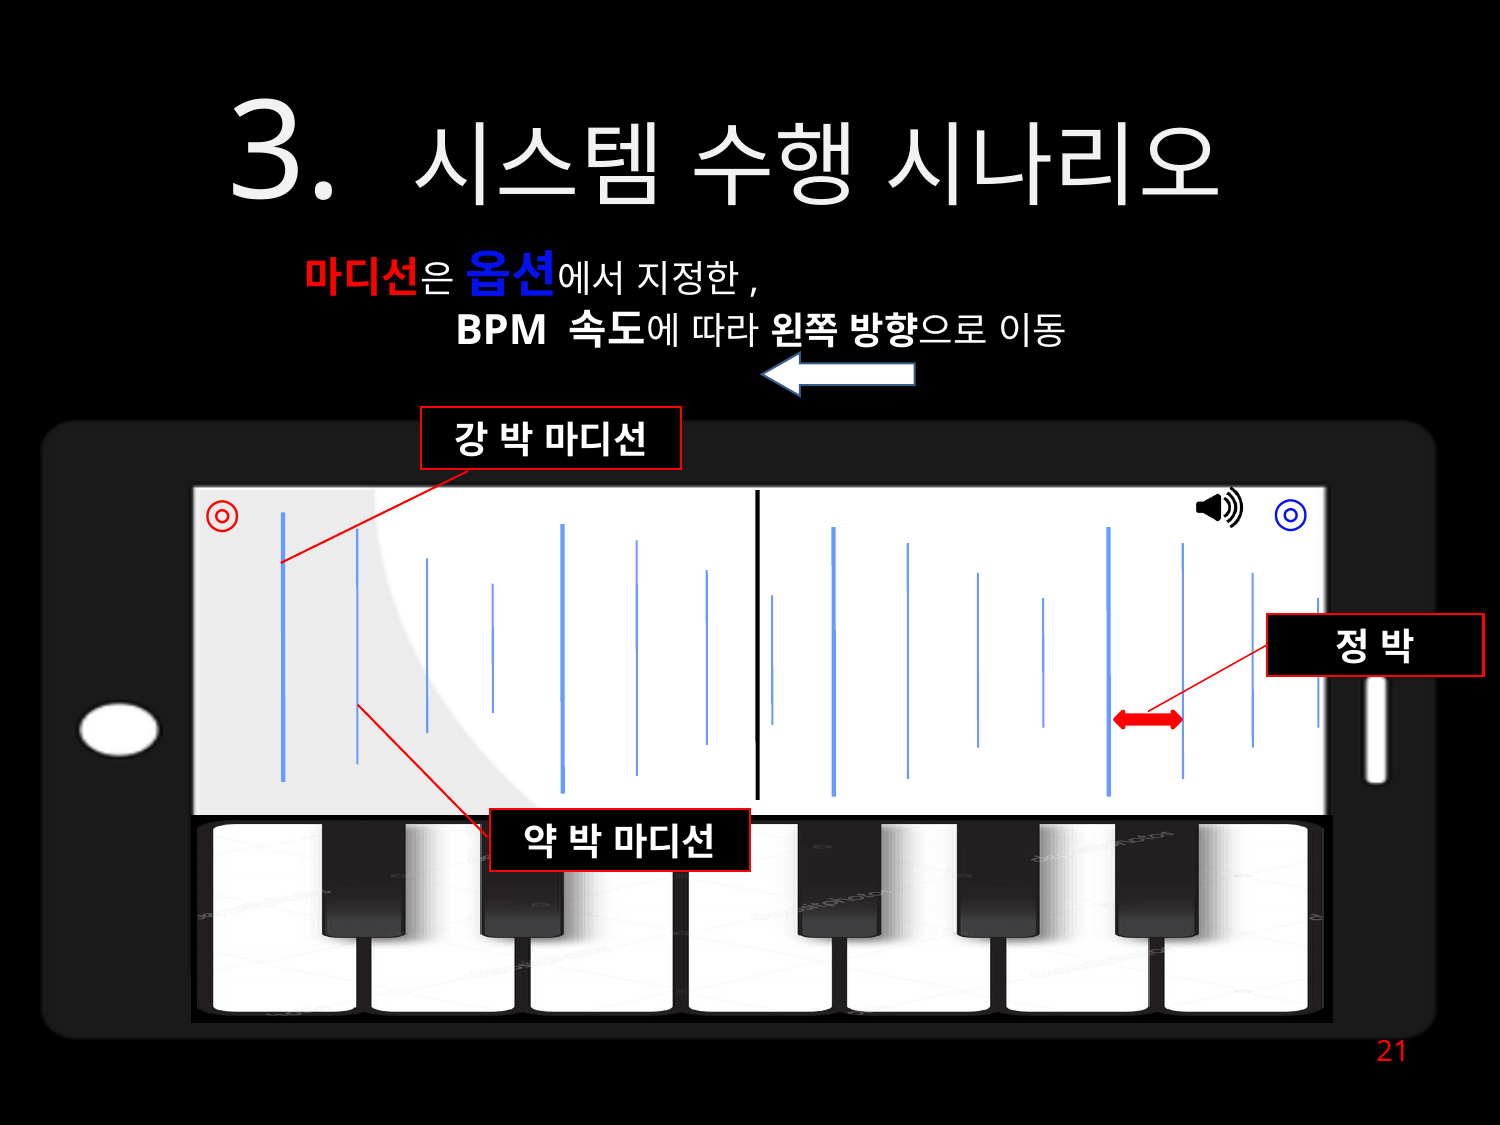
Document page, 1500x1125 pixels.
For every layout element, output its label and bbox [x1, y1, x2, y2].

text_box [833, 526, 1044, 797]
text_box [282, 512, 493, 783]
text_box [1108, 526, 1319, 797]
text_box [562, 523, 773, 794]
picture [0, 0, 1500, 1125]
text_box [1172, 644, 1267, 712]
